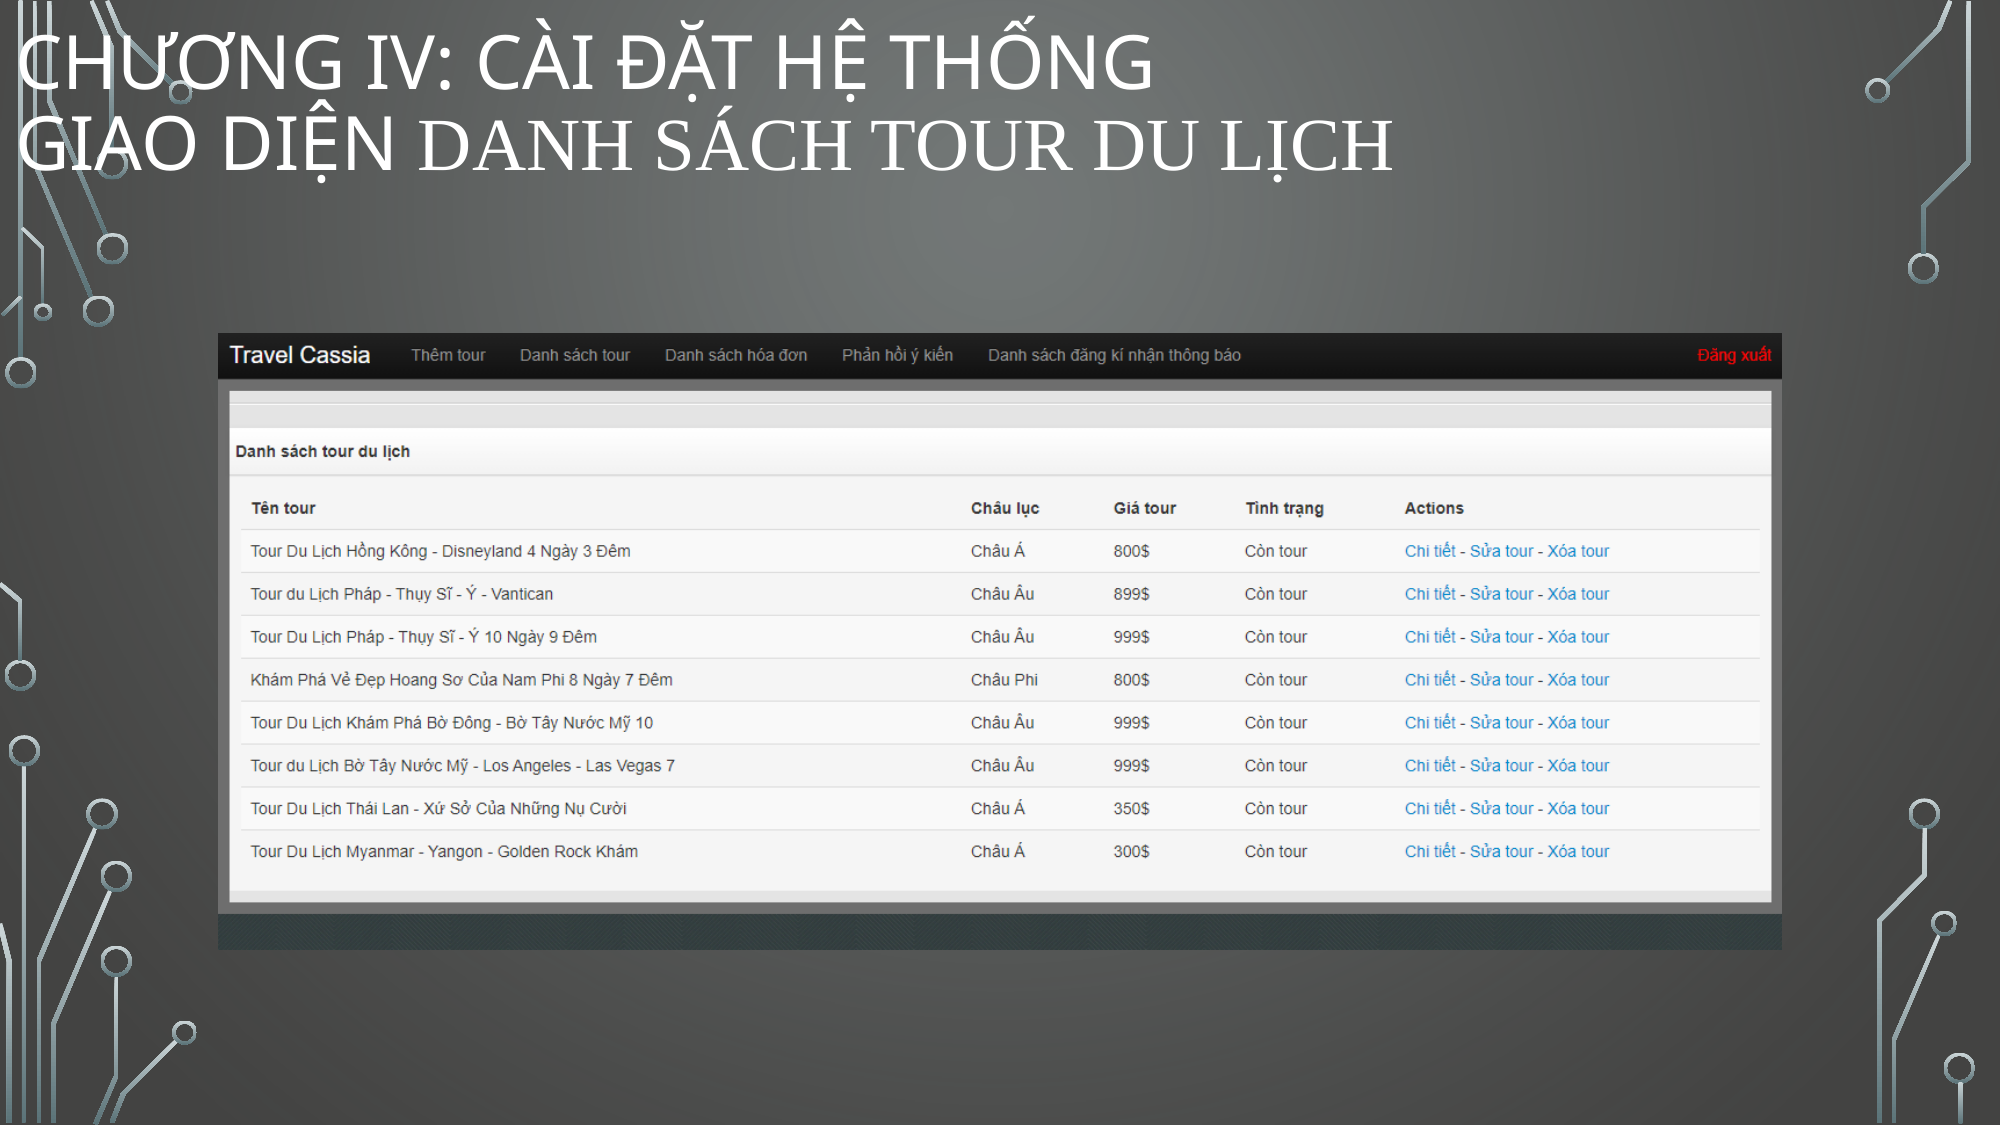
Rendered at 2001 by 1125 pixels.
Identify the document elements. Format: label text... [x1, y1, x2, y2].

title Chương IV: Cài đặt hệ Thống Giao diện danh sách tour du lịch [0, 0, 1775, 213]
picture [217, 332, 1782, 951]
